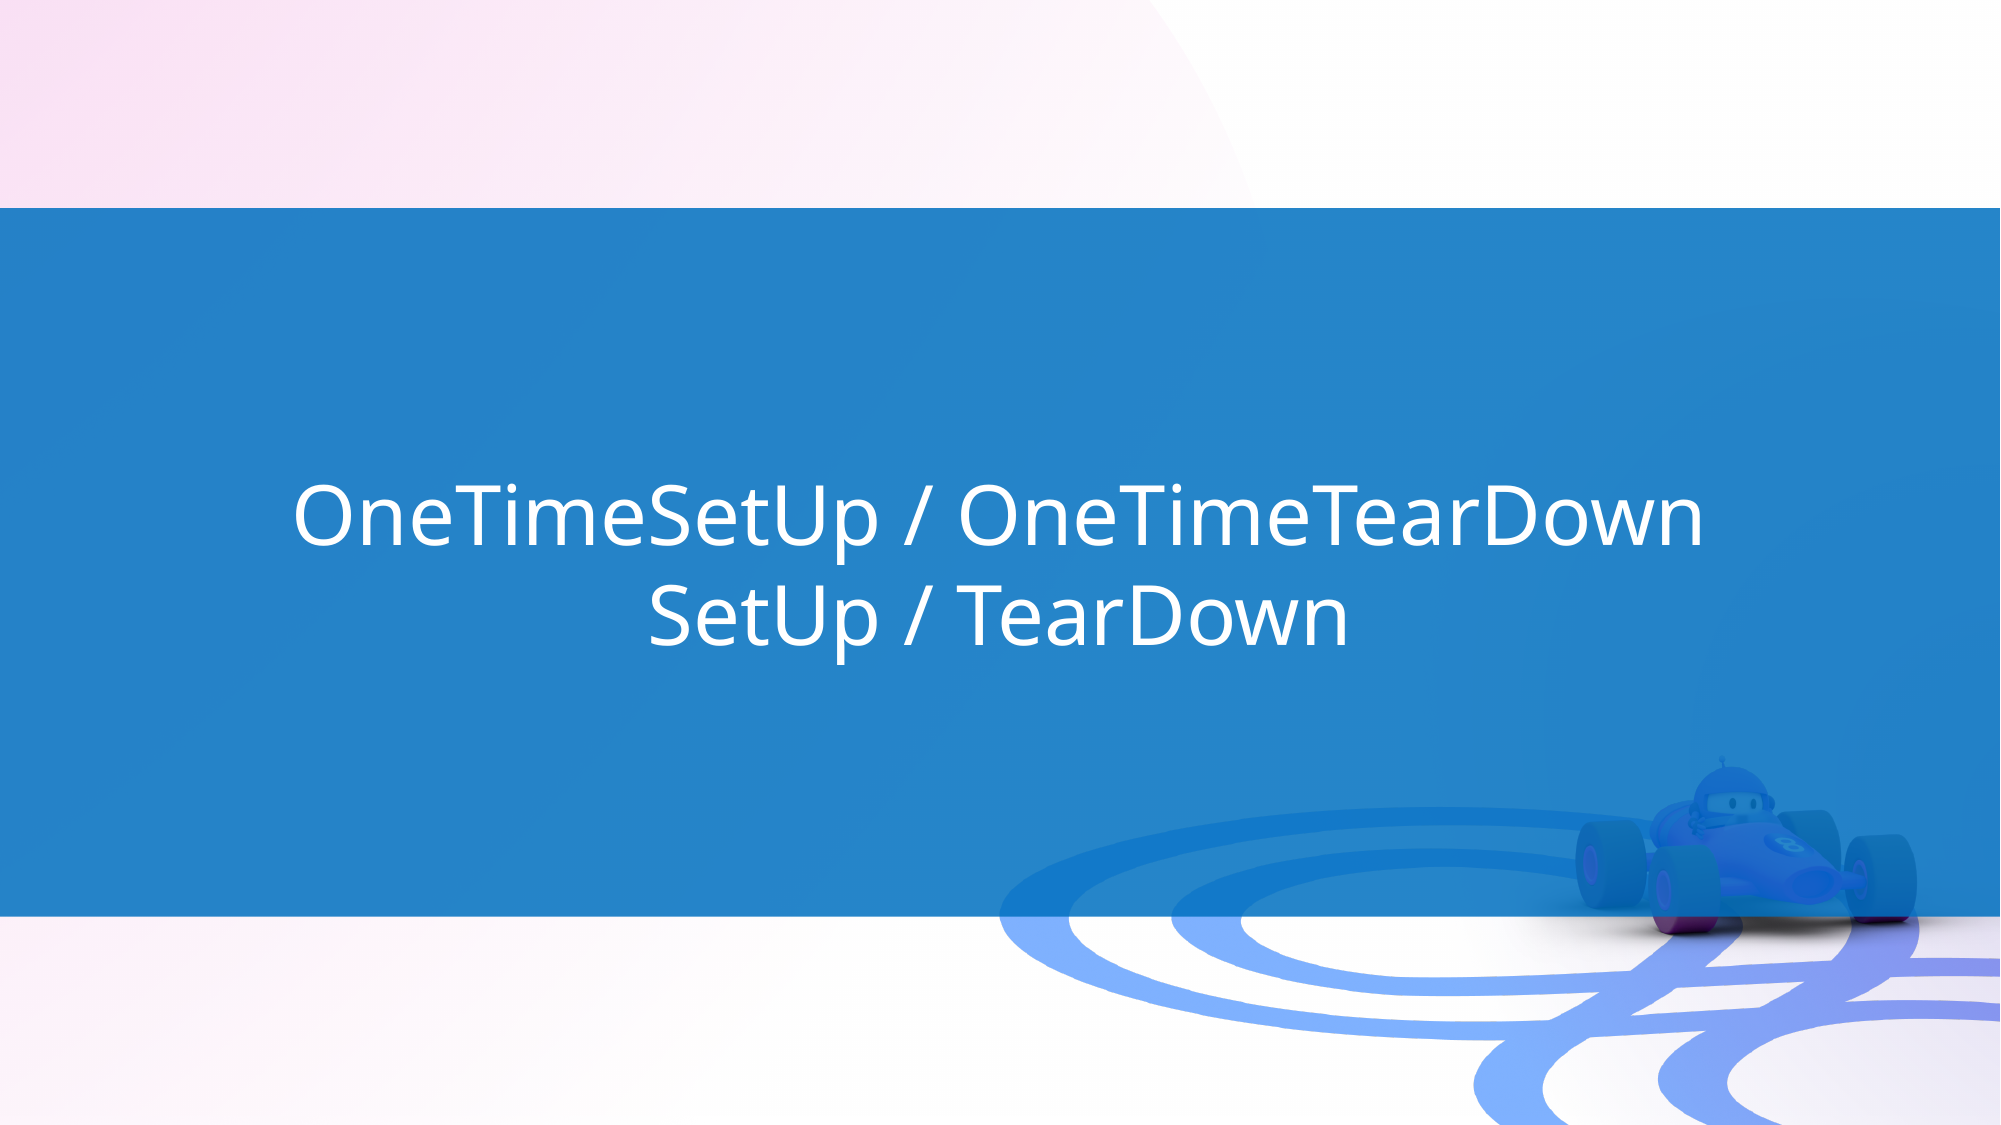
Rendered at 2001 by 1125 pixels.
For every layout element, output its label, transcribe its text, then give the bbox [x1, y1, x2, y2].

picture [0, 0, 2001, 1125]
text_box OneTimeSetUp / OneTimeTearDown SetUp / TearDown [0, 207, 2000, 918]
